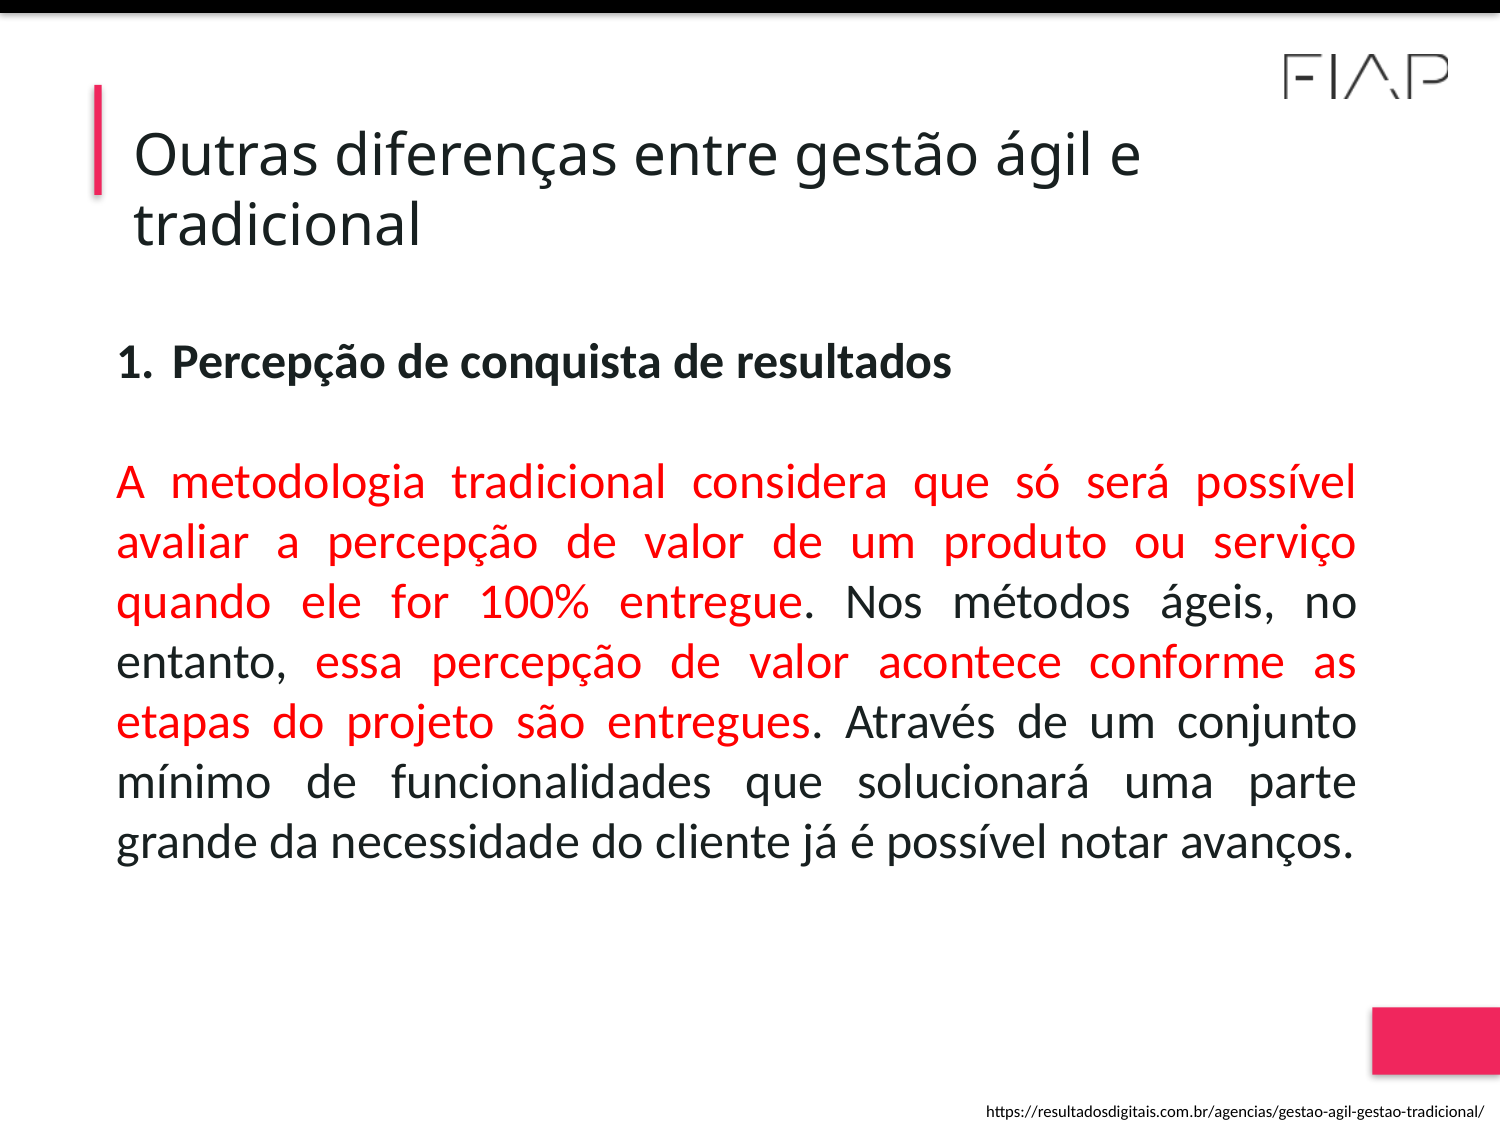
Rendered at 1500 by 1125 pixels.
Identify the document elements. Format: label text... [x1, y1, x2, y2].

picture [1283, 53, 1449, 99]
text_box Outras diferenças entre gestão ágil e tradicional [118, 109, 1410, 265]
text_box [93, 84, 102, 196]
text_box [1372, 1007, 1500, 1075]
text_box https://resultadosdigitais.com.br/agencias/gestao-agil-gestao-tradicional/ [950, 1092, 1500, 1125]
text_box [0, 0, 1500, 14]
text_box Percepção de conquista de resultados A metodologia tradicional considera que só será possível avaliar a percepção de valor de um produto ou serviço quando ele for 100% entregue. Nos métodos ágeis, no entanto, essa percepção de valor acontece conforme as etapas do projeto são entregues. Através de um conjunto mínimo de funcionalidades que solucionará uma parte grande da necessidade do cliente já é possível notar avanços. [101, 321, 1373, 877]
